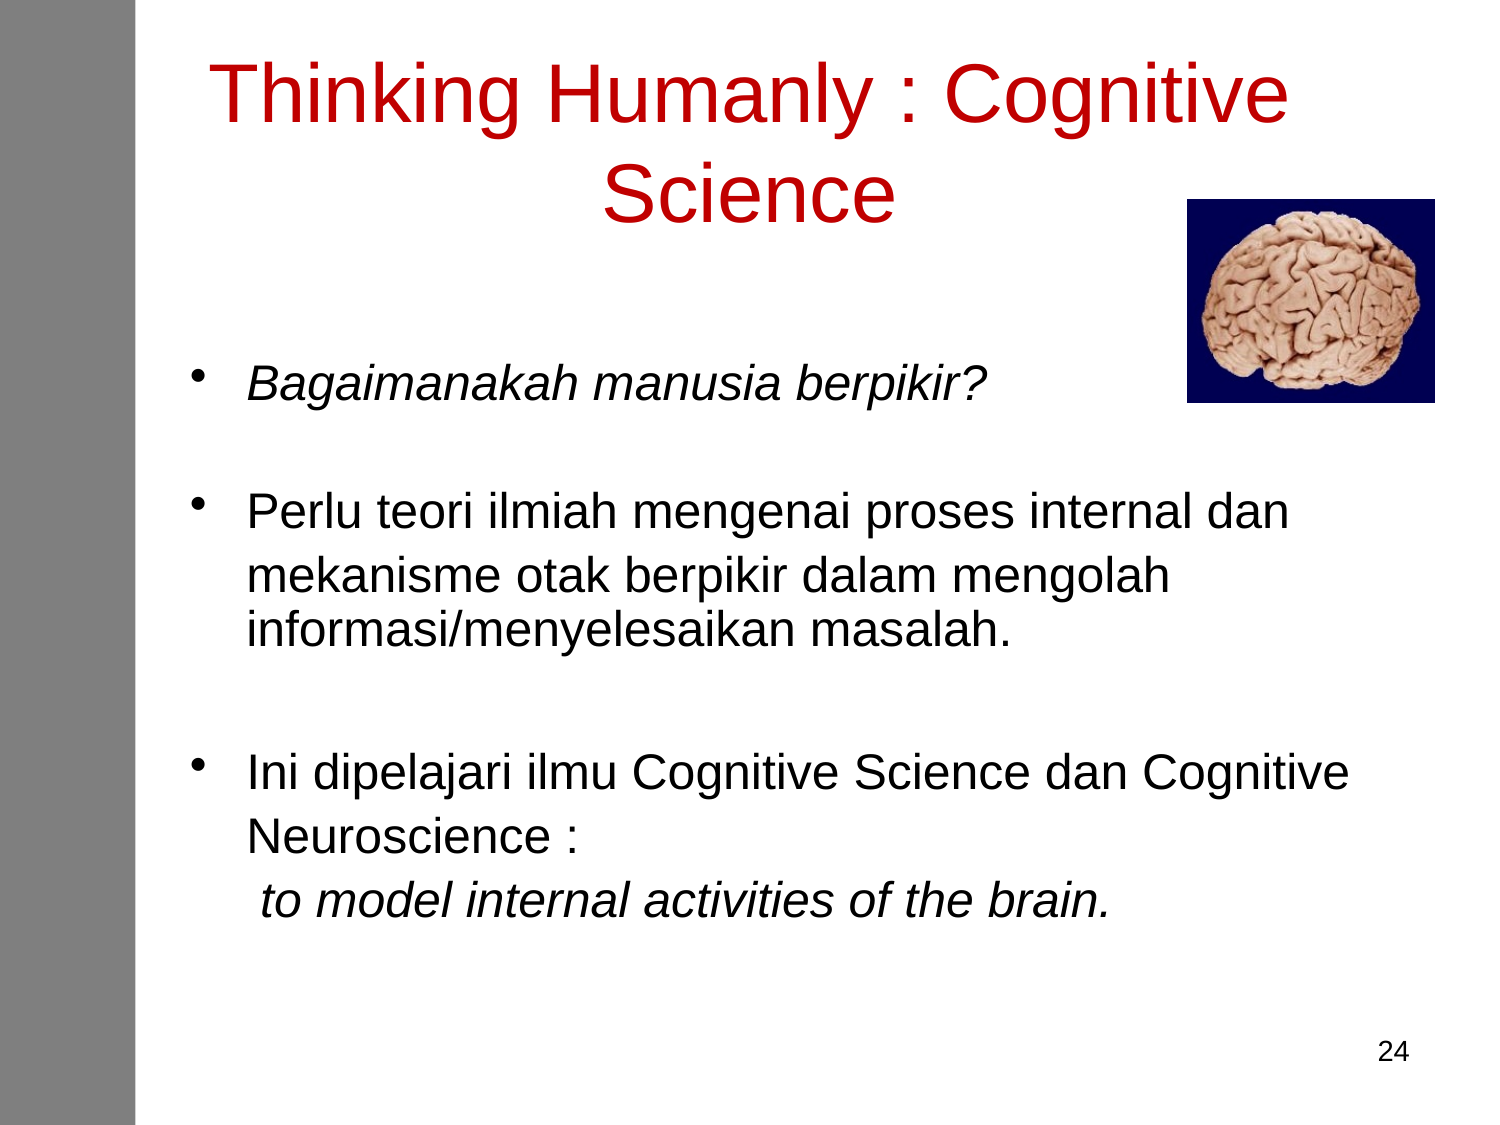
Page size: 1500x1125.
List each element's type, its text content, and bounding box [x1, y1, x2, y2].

slide_number 24 [1074, 1024, 1426, 1103]
picture [1187, 199, 1435, 403]
title Thinking Humanly : Cognitive Science [75, 45, 1425, 233]
list Bagaimanakah manusia berpikir? Perlu teori ilmiah mengenai proses internal dan mekanisme otak berpikir dalam mengolah informasi/menyelesaikan masalah. Ini dipelajari ilmu Cognitive Science dan Cognitive Neuroscience : to model internal activities of the brain. [174, 350, 1438, 950]
